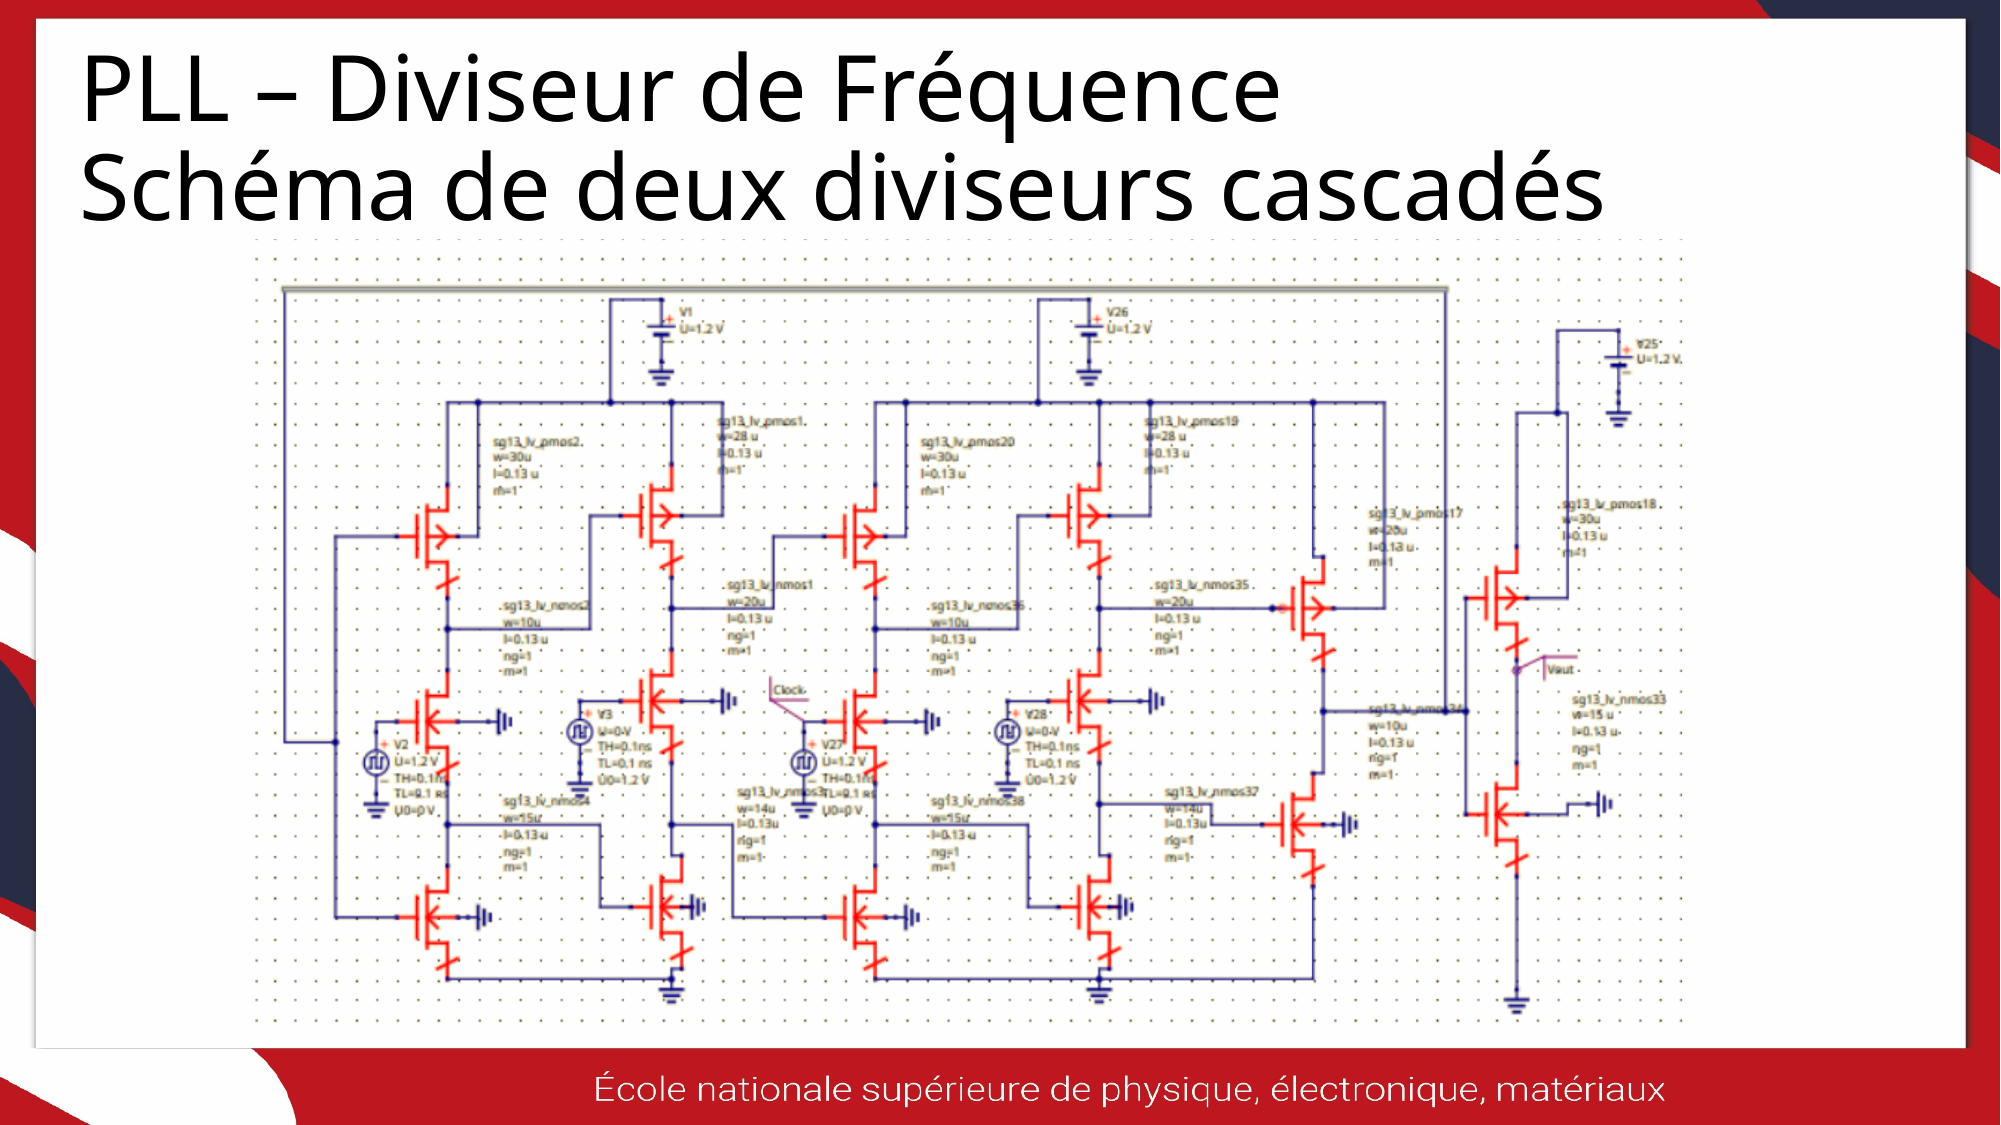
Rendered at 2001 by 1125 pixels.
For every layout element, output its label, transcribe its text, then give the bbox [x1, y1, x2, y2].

picture [0, 0, 2000, 1125]
text_box PLL – Diviseur de Fréquence Schéma de deux diviseurs cascadés [64, 32, 1790, 250]
slide_number 47 [1412, 1042, 1863, 1103]
